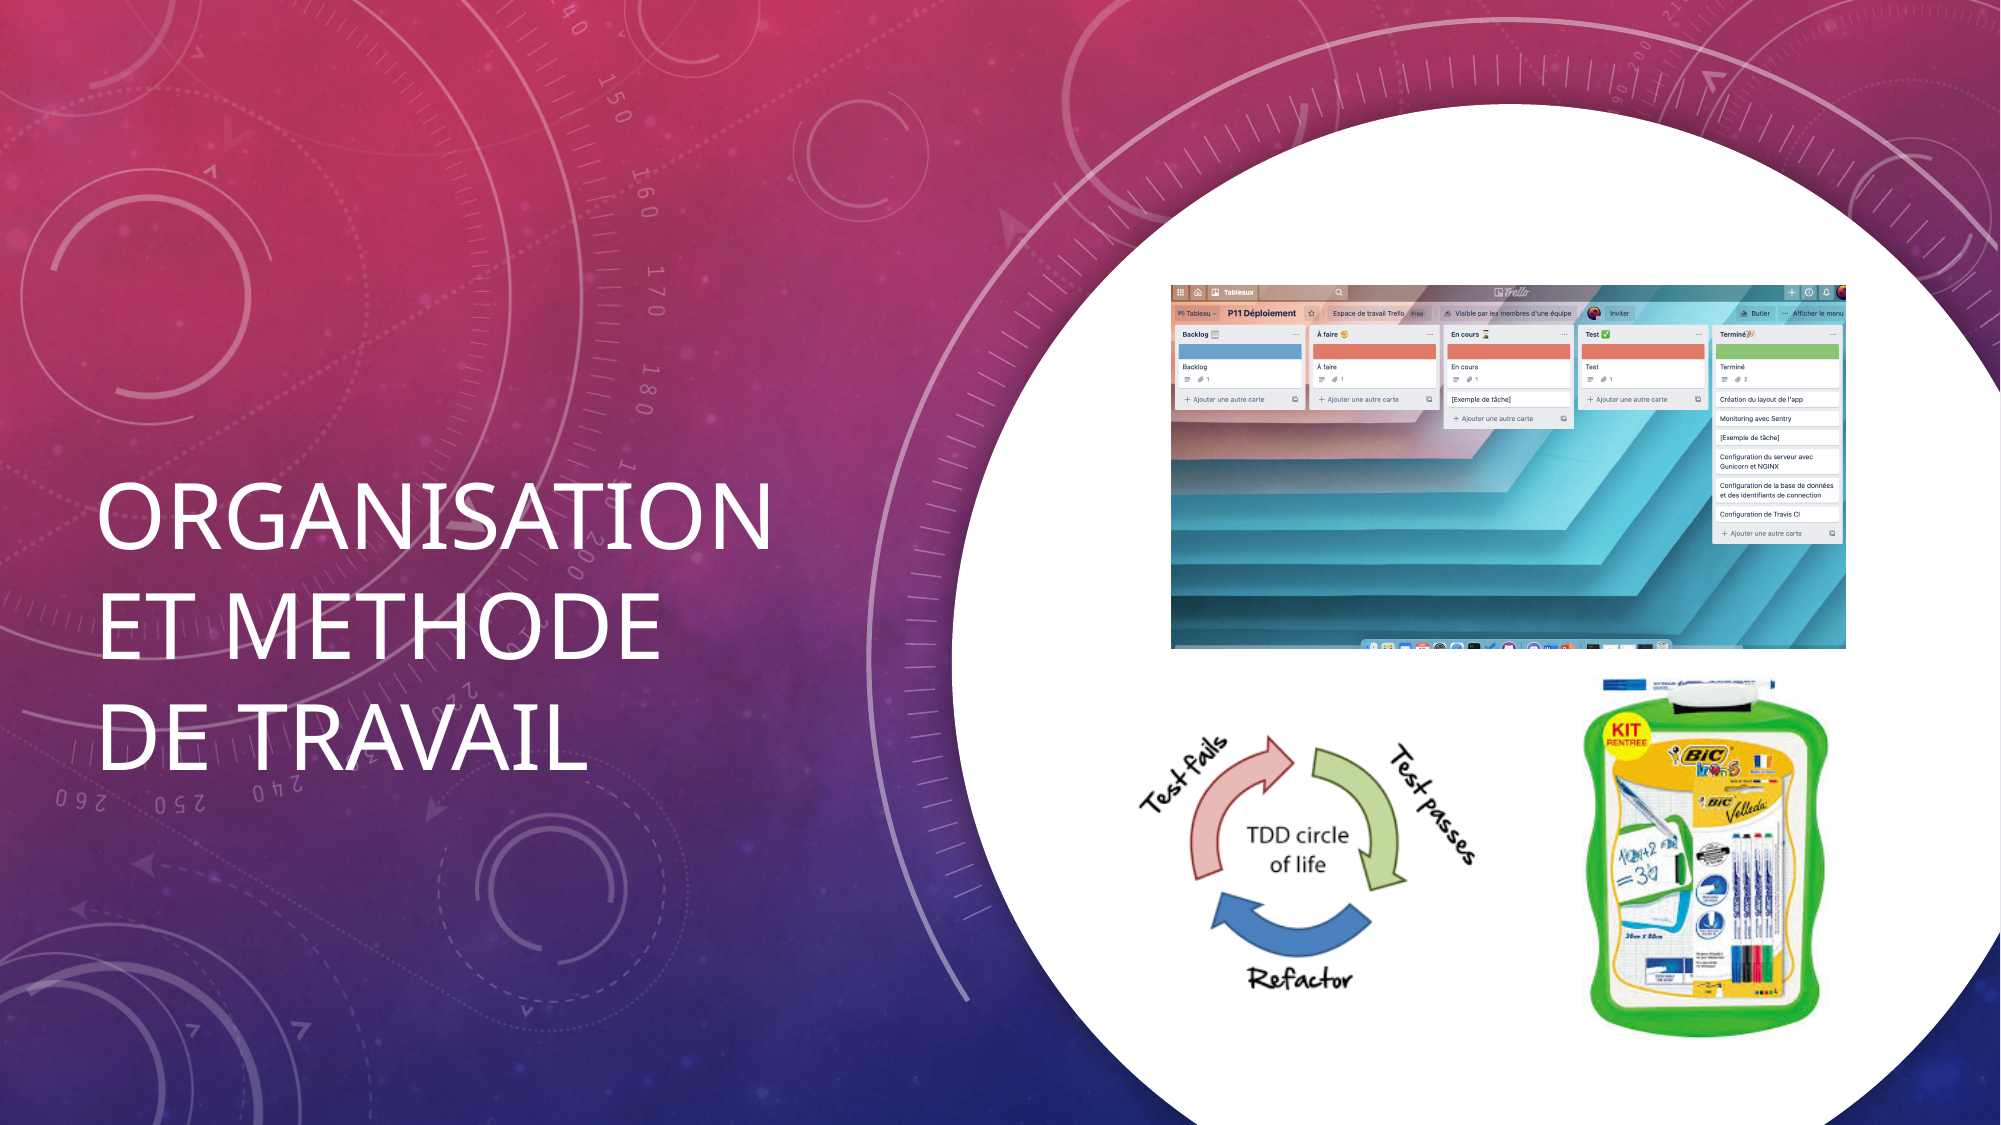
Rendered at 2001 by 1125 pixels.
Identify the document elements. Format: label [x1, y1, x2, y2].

picture [0, 0, 2001, 1125]
text_box [904, 54, 2000, 914]
